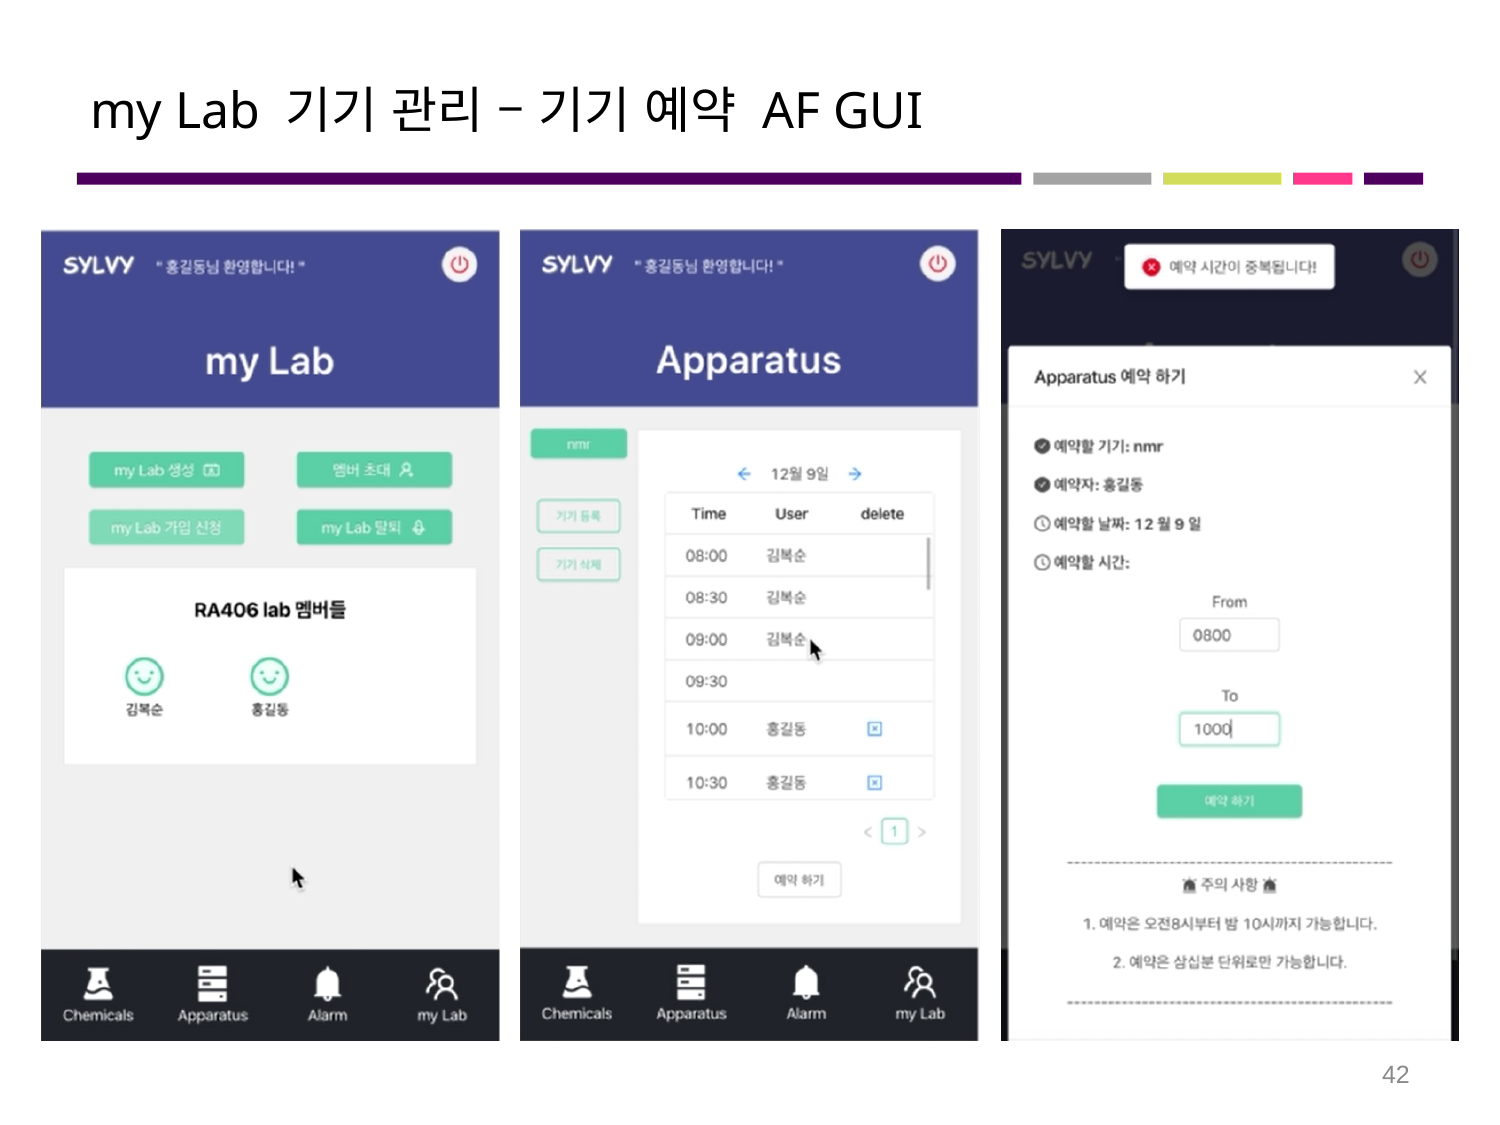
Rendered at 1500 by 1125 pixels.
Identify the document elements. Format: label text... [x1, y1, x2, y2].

picture [1000, 228, 1459, 1041]
picture [41, 228, 500, 1041]
slide_number 42 [1074, 1049, 1425, 1104]
title my Lab 기기 관리 – 기기 예약 AF GUI [75, 45, 1425, 173]
picture [520, 228, 980, 1041]
